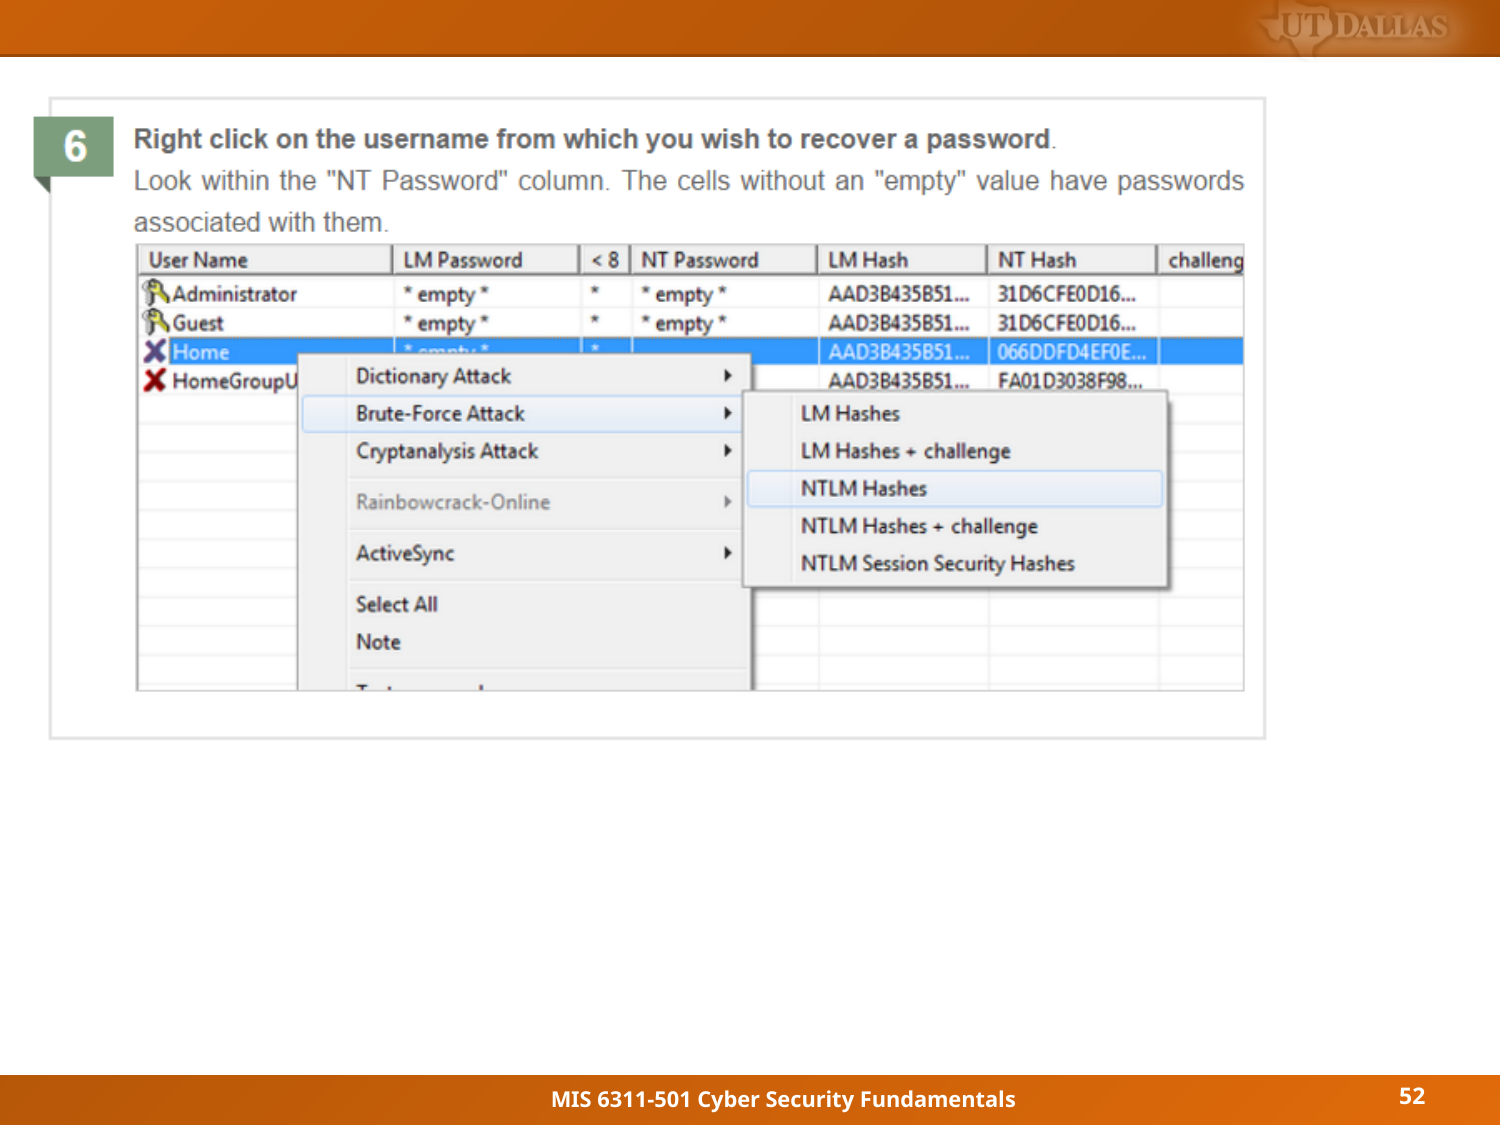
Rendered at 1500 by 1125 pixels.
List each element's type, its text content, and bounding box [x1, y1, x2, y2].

picture [24, 87, 1280, 747]
picture [1218, 0, 1500, 62]
slide_number 52 [1350, 1076, 1475, 1120]
